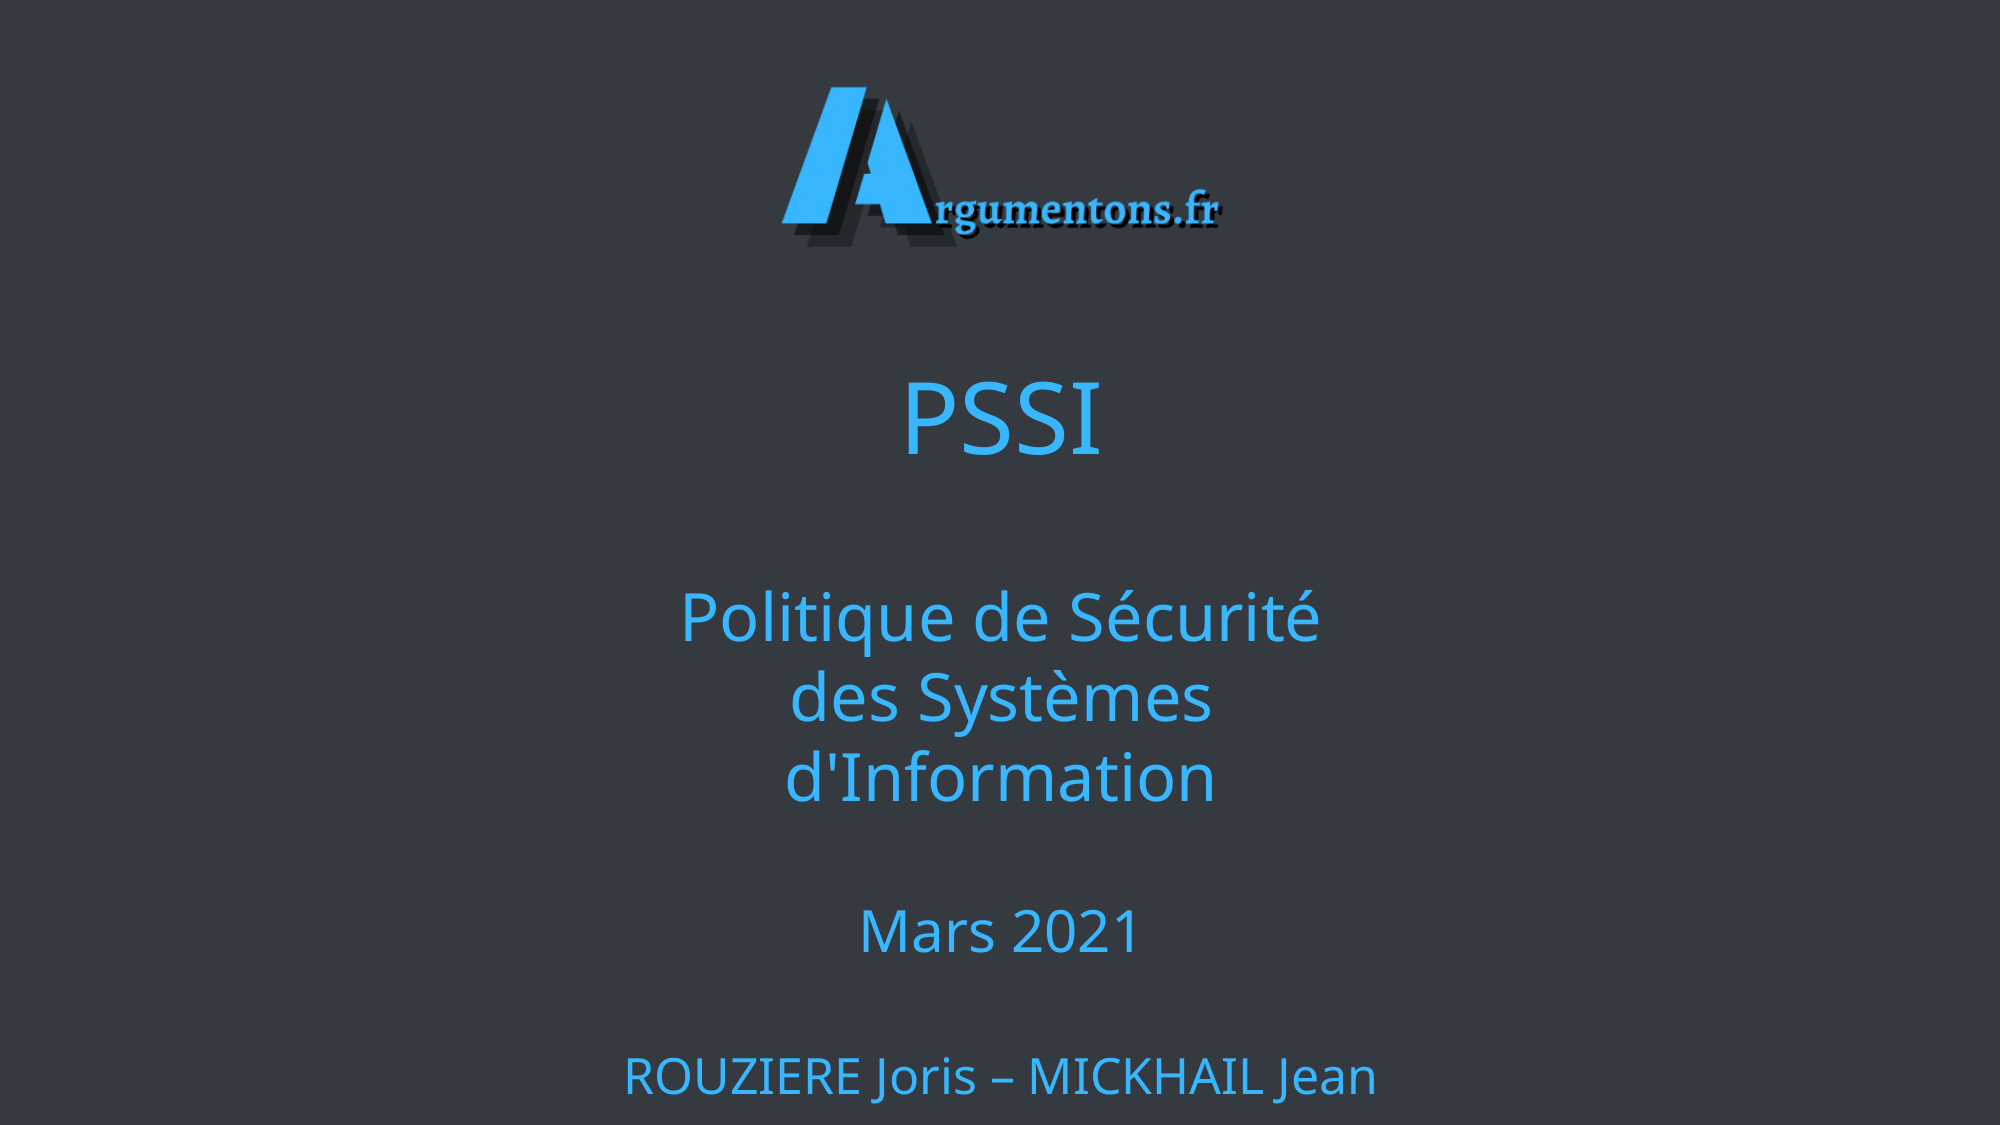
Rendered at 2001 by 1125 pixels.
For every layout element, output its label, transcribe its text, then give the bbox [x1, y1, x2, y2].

picture [776, 77, 1227, 255]
text_box PSSI Politique de Sécurité des Systèmes d'Information Mars 2021 ROUZIERE Joris – MICKHAIL Jean [605, 347, 1399, 1112]
